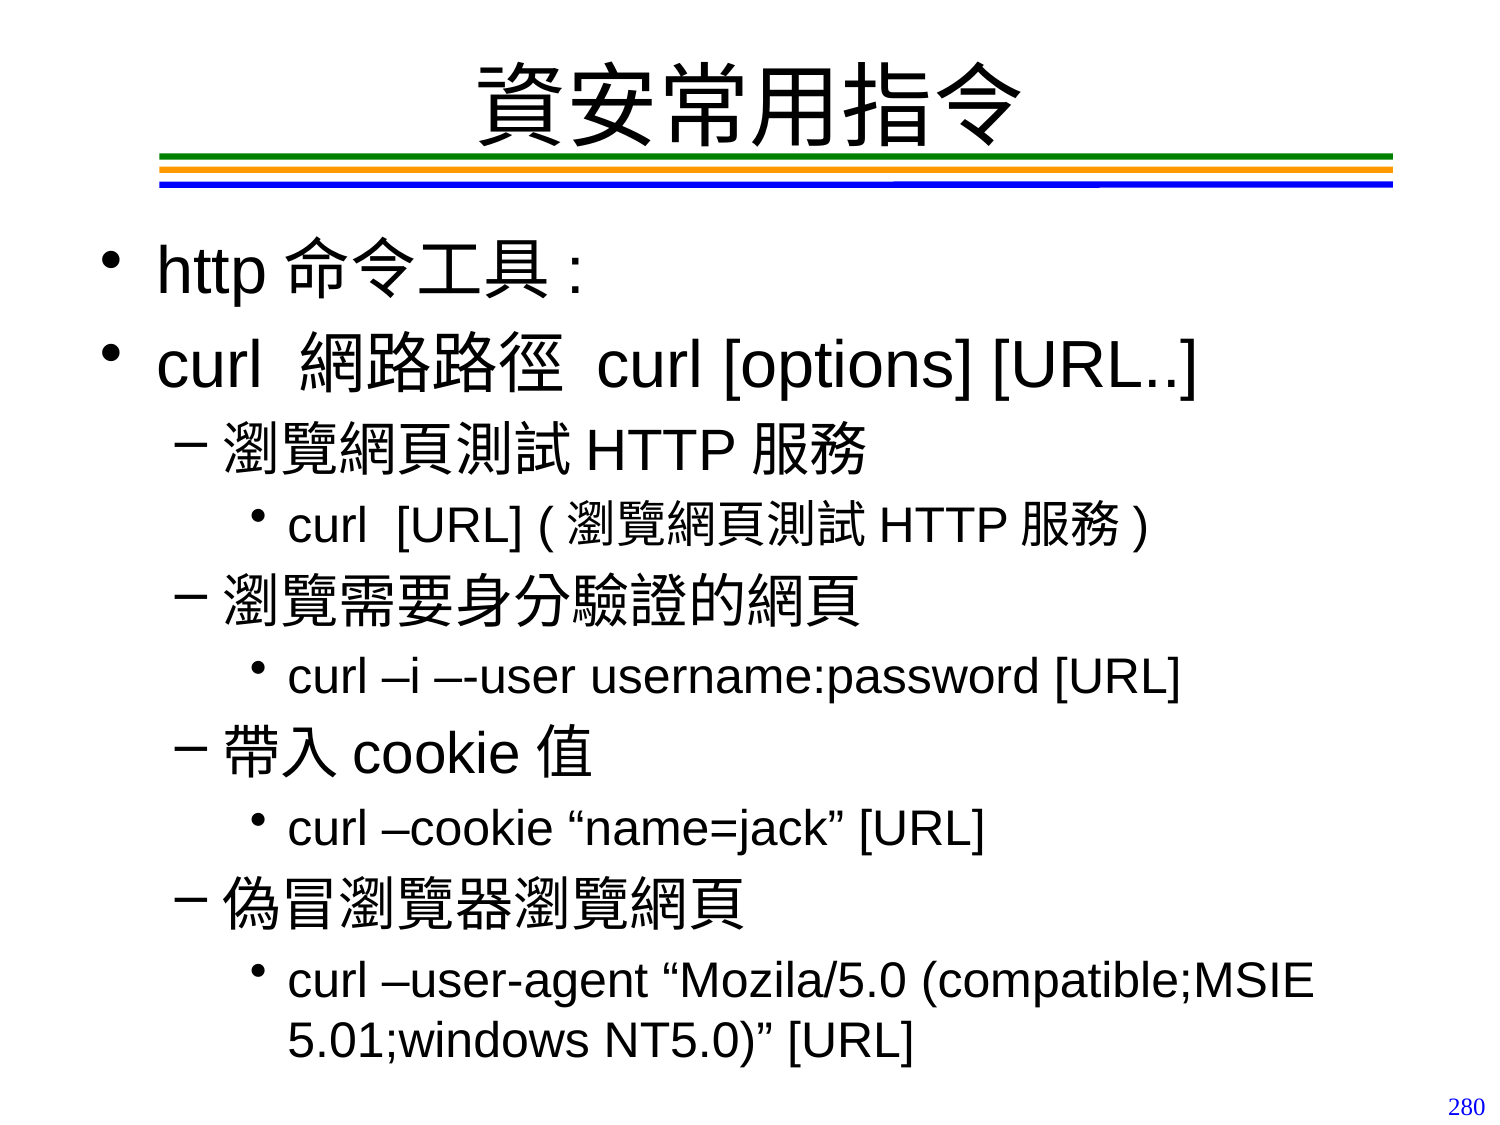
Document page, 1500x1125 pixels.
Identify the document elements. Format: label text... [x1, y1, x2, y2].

slide_number 280 [1150, 1082, 1500, 1119]
list http命令工具: curl 網路路徑 curl [options] [URL..] 瀏覽網頁測試HTTP服務 curl [URL] (瀏覽網頁測試HTTP服務) 瀏覽需要身分驗證的網頁 curl –i –-user username:password [URL] 帶入cookie值 curl –cookie “name=jack” [URL] 偽冒瀏覽器瀏覽網頁 curl –user-agent “Mozila/5.0 (compatible;MSIE 5.01;windows NT5.0)” [URL] [85, 219, 1436, 1125]
title 資安常用指令 [75, 45, 1425, 161]
